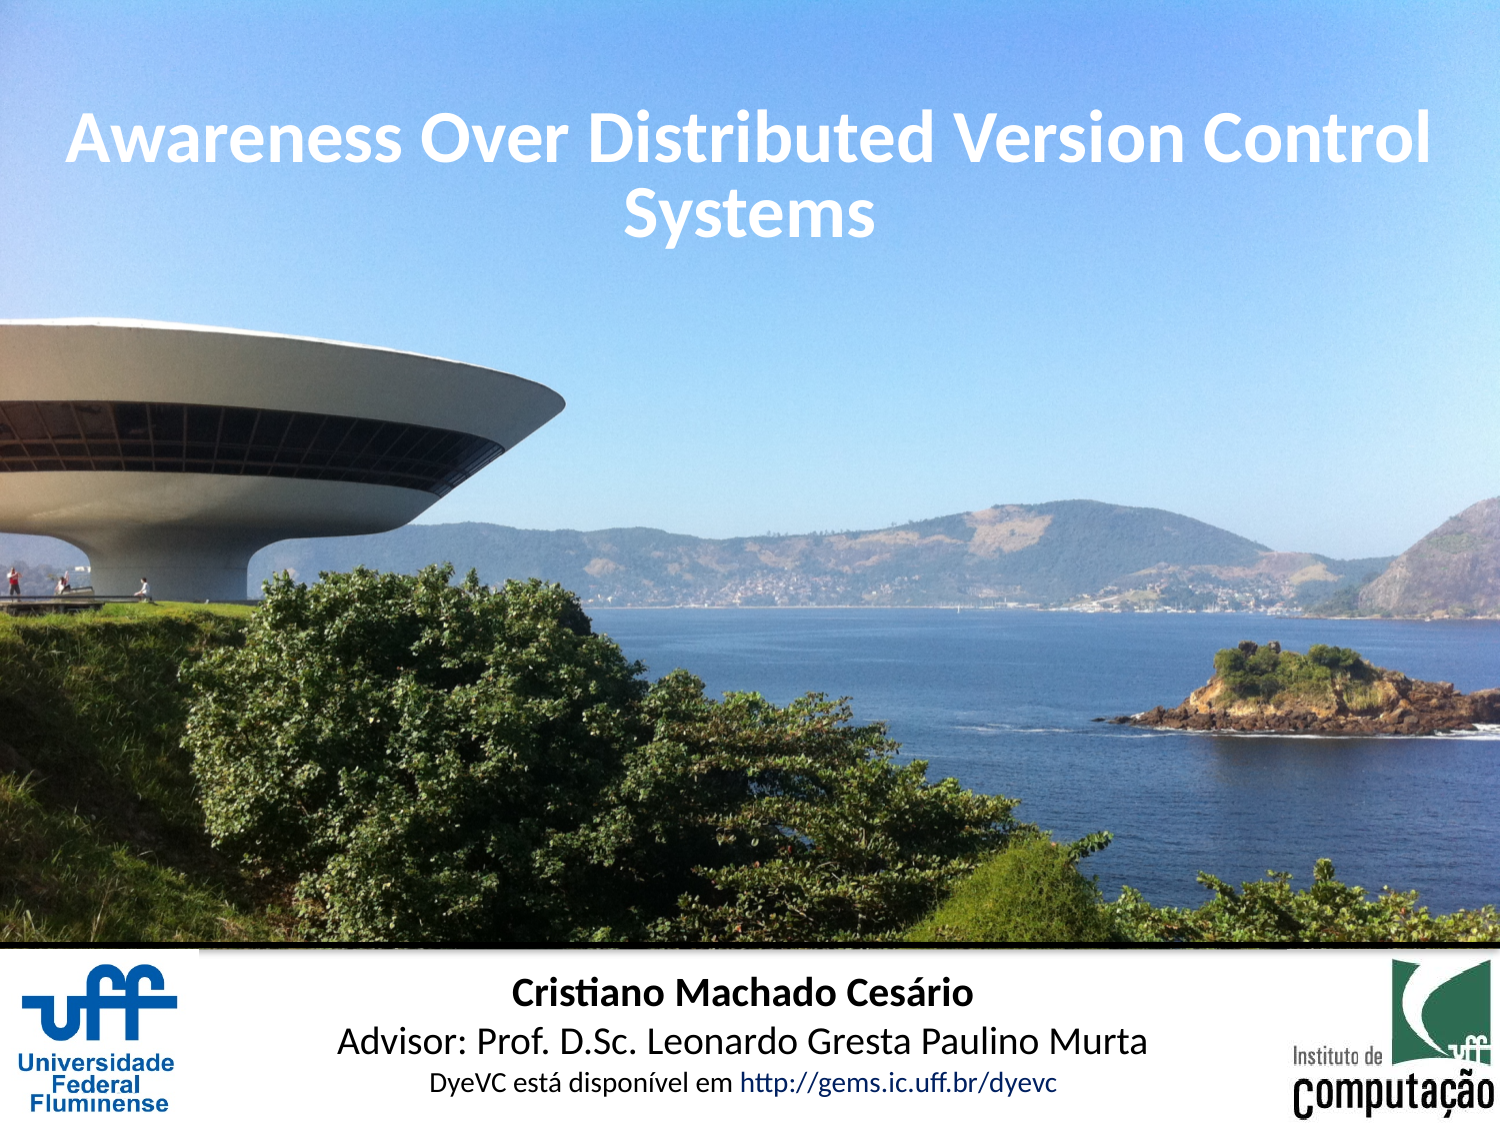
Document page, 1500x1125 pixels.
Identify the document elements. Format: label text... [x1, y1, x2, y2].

title Awareness Over Distributed Version Control Systems [0, 0, 1500, 364]
picture [0, 948, 196, 1125]
picture [1291, 948, 1500, 1125]
picture [0, 364, 1500, 942]
subtitle Cristiano Machado Cesário Advisor: Prof. D.Sc. Leonardo Gresta Paulino Murta DyeVC está disponível em http://gems.ic.uff.br/dyevc [196, 946, 1291, 1125]
